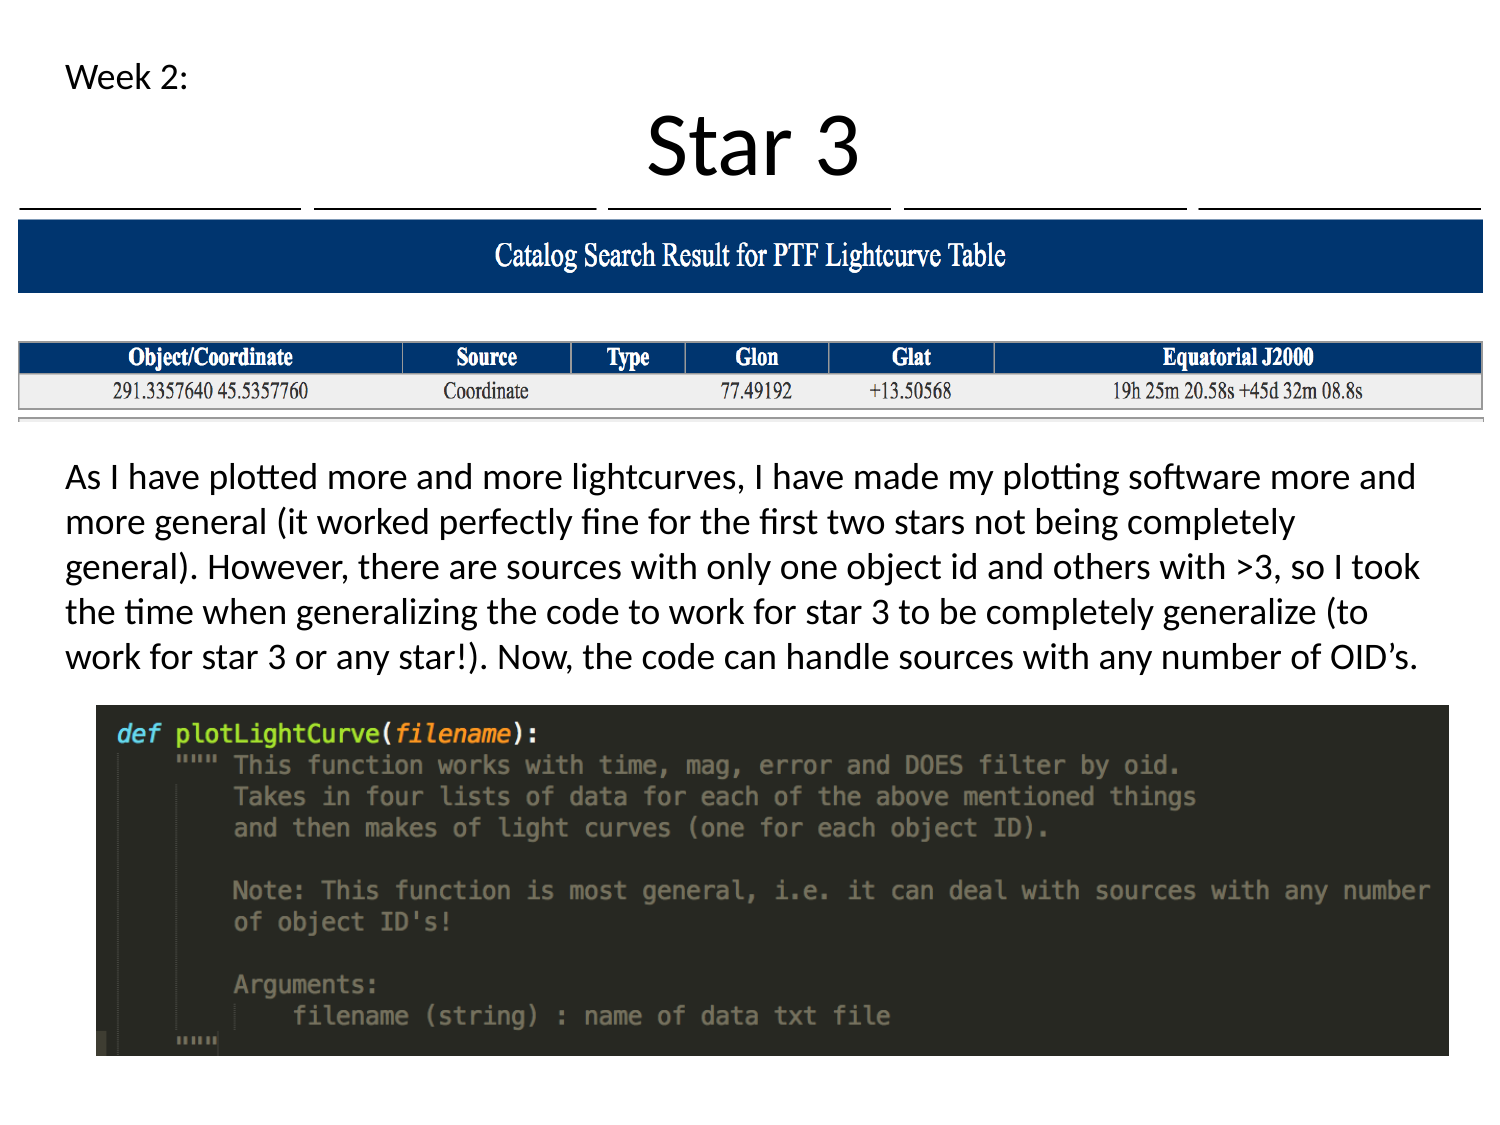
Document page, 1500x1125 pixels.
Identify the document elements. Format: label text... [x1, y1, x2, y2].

title Star 3 [75, 45, 1425, 206]
text_box Week 2: [50, 45, 324, 105]
text_box As I have plotted more and more lightcurves, I have made my plotting software more and more general (it worked perfectly fine for the first two stars not being completely general). However, there are sources with only one object id and others with >3, so I took the time when generalizing the code to work for star 3 to be completely generalize (to work for star 3 or any star!). Now, the code can handle sources with any number of OID’s. [50, 444, 1449, 865]
picture [0, 207, 1500, 422]
picture [95, 705, 1449, 1057]
